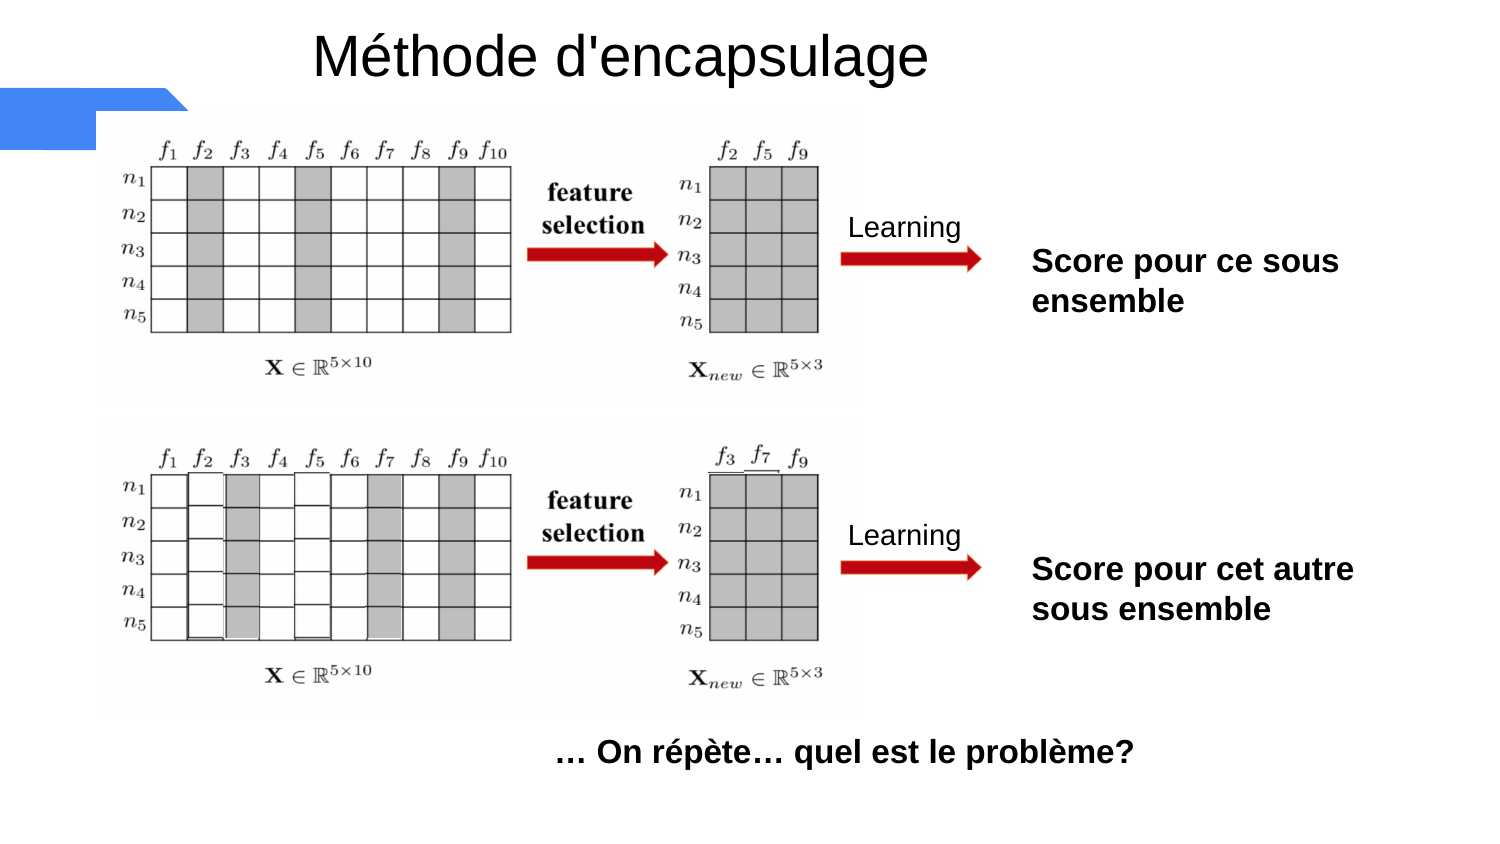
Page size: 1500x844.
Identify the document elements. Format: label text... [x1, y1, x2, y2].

picture [96, 111, 985, 408]
text_box Learning [862, 501, 984, 549]
title Méthode d'encapsulage [301, 12, 1398, 171]
text_box Score pour ce sous ensemble [1016, 224, 1390, 334]
text_box Score pour cet autre sous ensemble [1016, 532, 1390, 642]
text_box … On répète… quel est le problème? [539, 715, 1285, 786]
text_box Learning [862, 193, 984, 241]
picture [96, 419, 985, 716]
